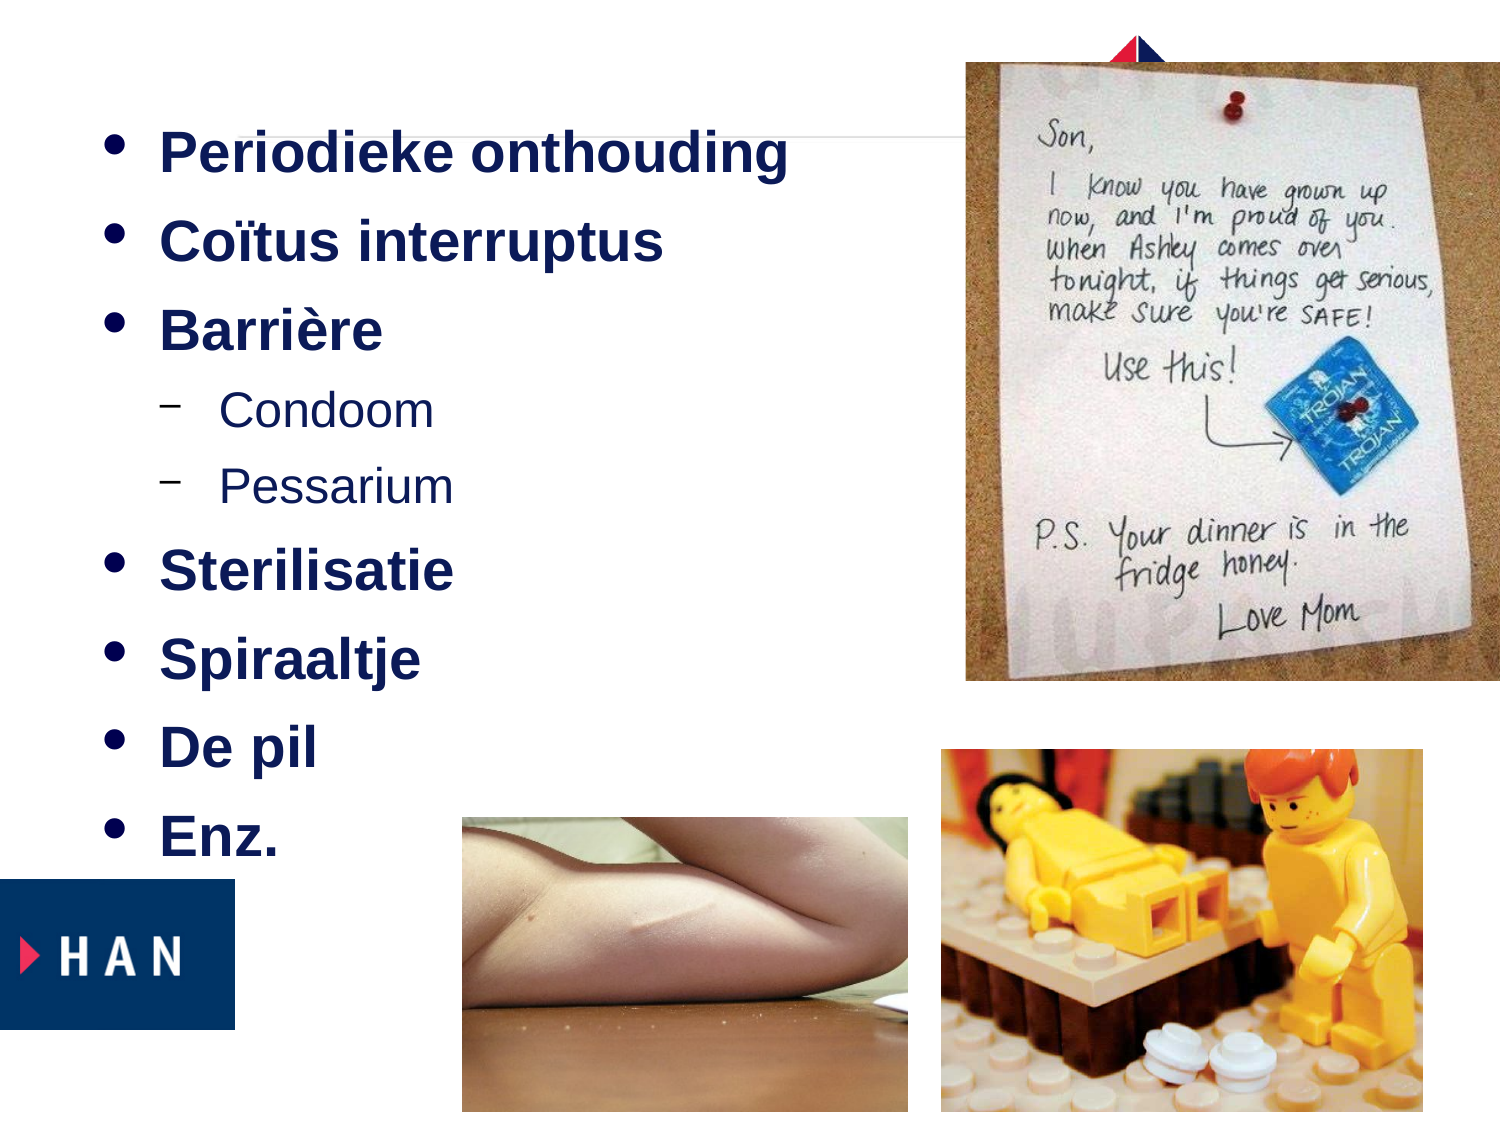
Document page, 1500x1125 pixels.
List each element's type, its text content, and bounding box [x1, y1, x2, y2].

list Periodieke onthouding Coïtus interruptus Barrière Condoom Pessarium Sterilisatie Spiraaltje De pil Enz. [101, 99, 1268, 715]
picture [940, 749, 1424, 1112]
picture [965, 29, 1500, 682]
picture [462, 816, 908, 1112]
picture [0, 879, 235, 1030]
